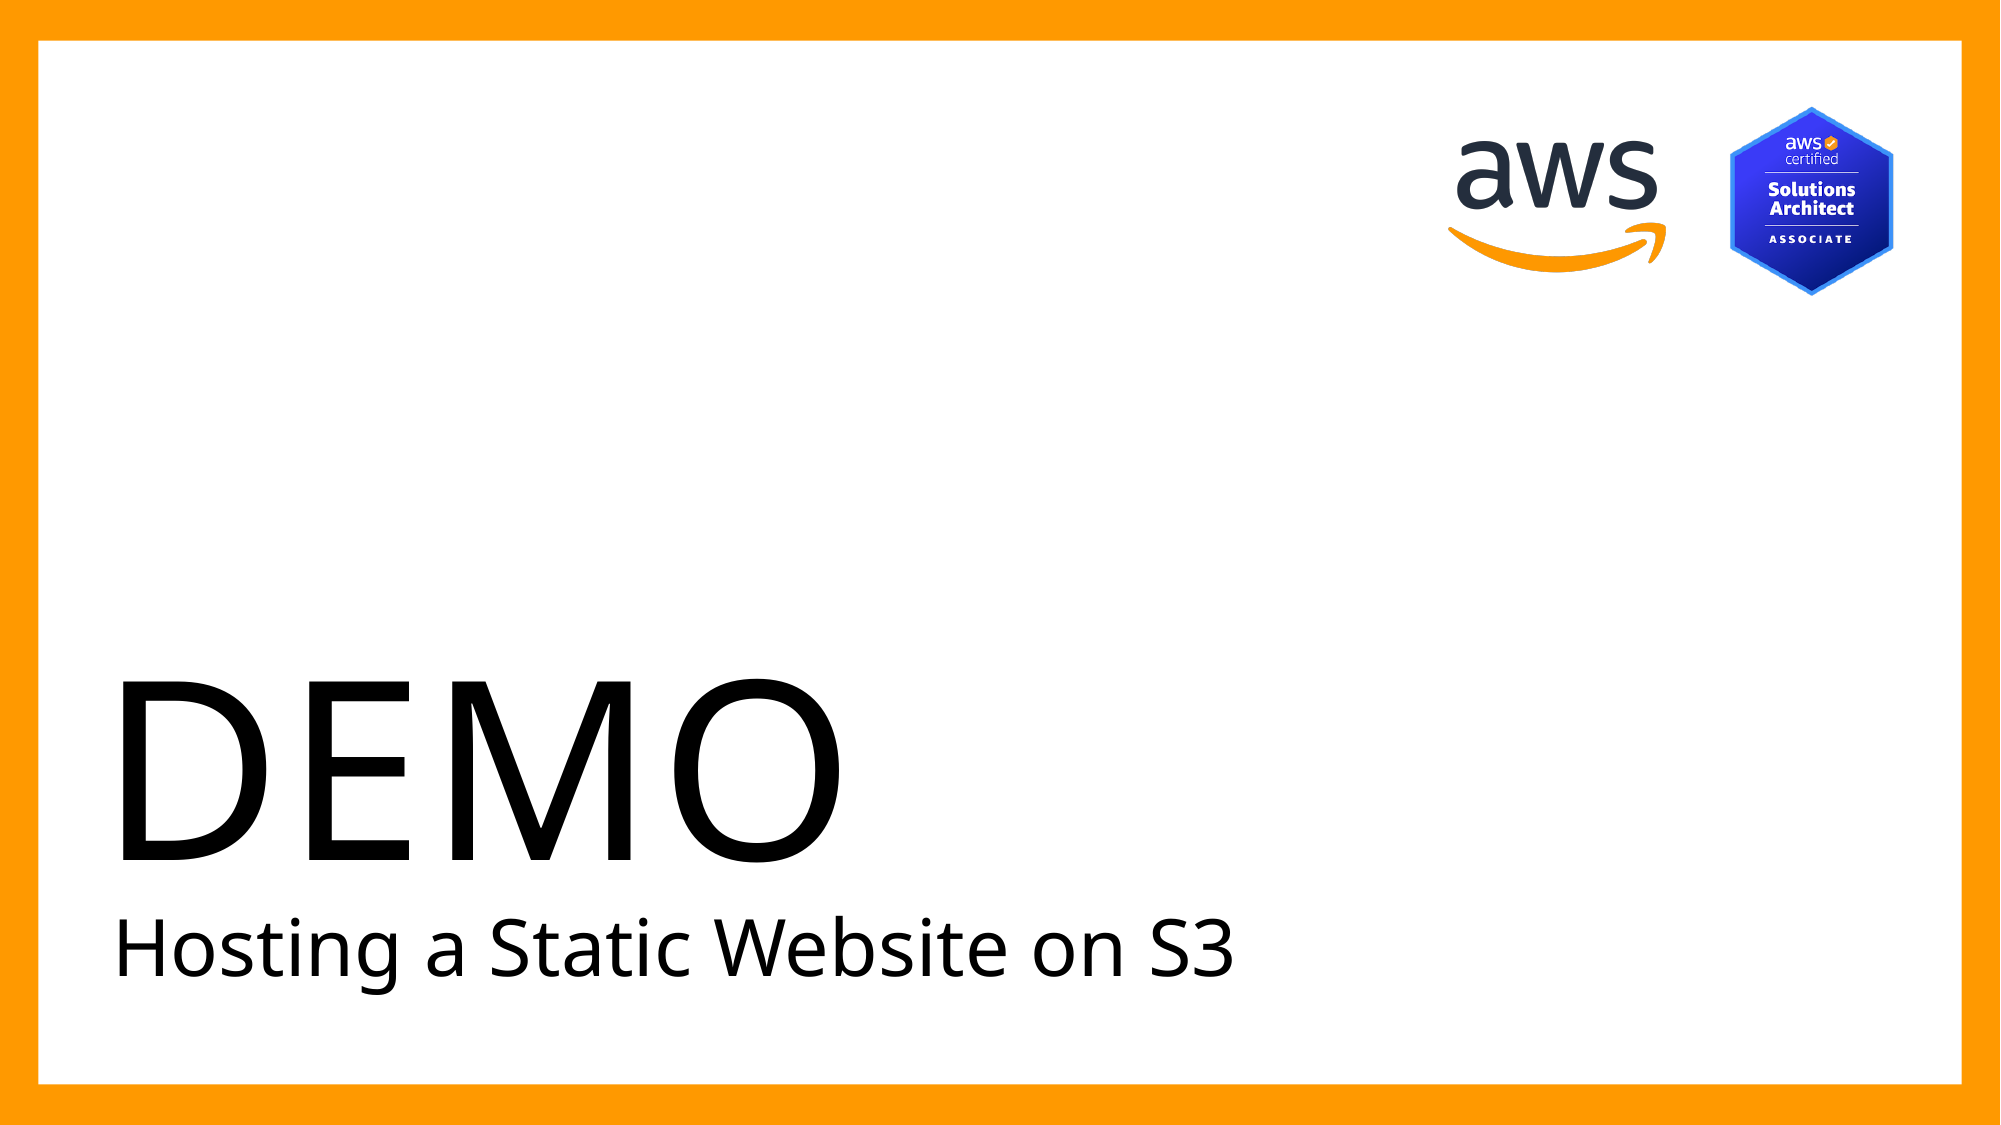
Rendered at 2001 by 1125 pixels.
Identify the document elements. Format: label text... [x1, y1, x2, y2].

text_box DEMO [84, 640, 1962, 919]
picture [1720, 104, 1908, 298]
text_box [37, 39, 1963, 1085]
text_box Hosting a Static Website on S3 [97, 858, 2000, 1031]
picture [1447, 140, 1667, 273]
